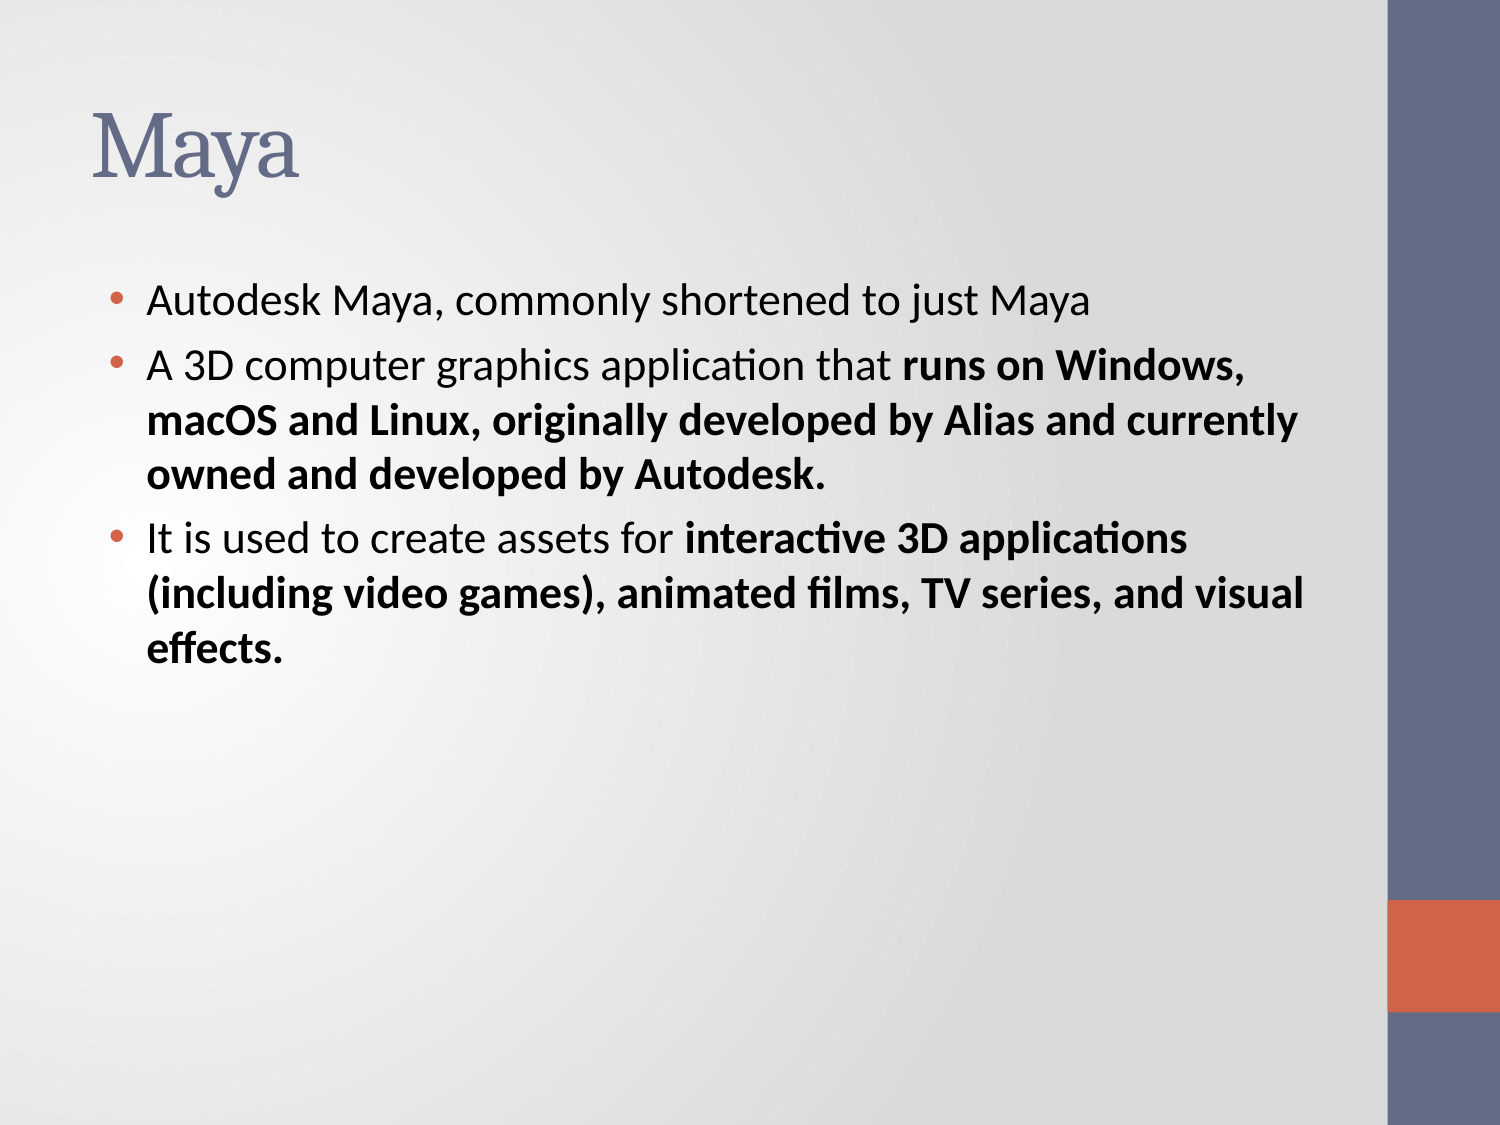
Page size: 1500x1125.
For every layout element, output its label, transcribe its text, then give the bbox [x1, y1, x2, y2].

list Autodesk Maya, commonly shortened to just Maya A 3D computer graphics application that runs on Windows, macOS and Linux, originally developed by Alias and currently owned and developed by Autodesk. It is used to create assets for interactive 3D applications (including video games), animated films, TV series, and visual effects. [75, 262, 1325, 1050]
title Maya [75, 45, 1325, 233]
